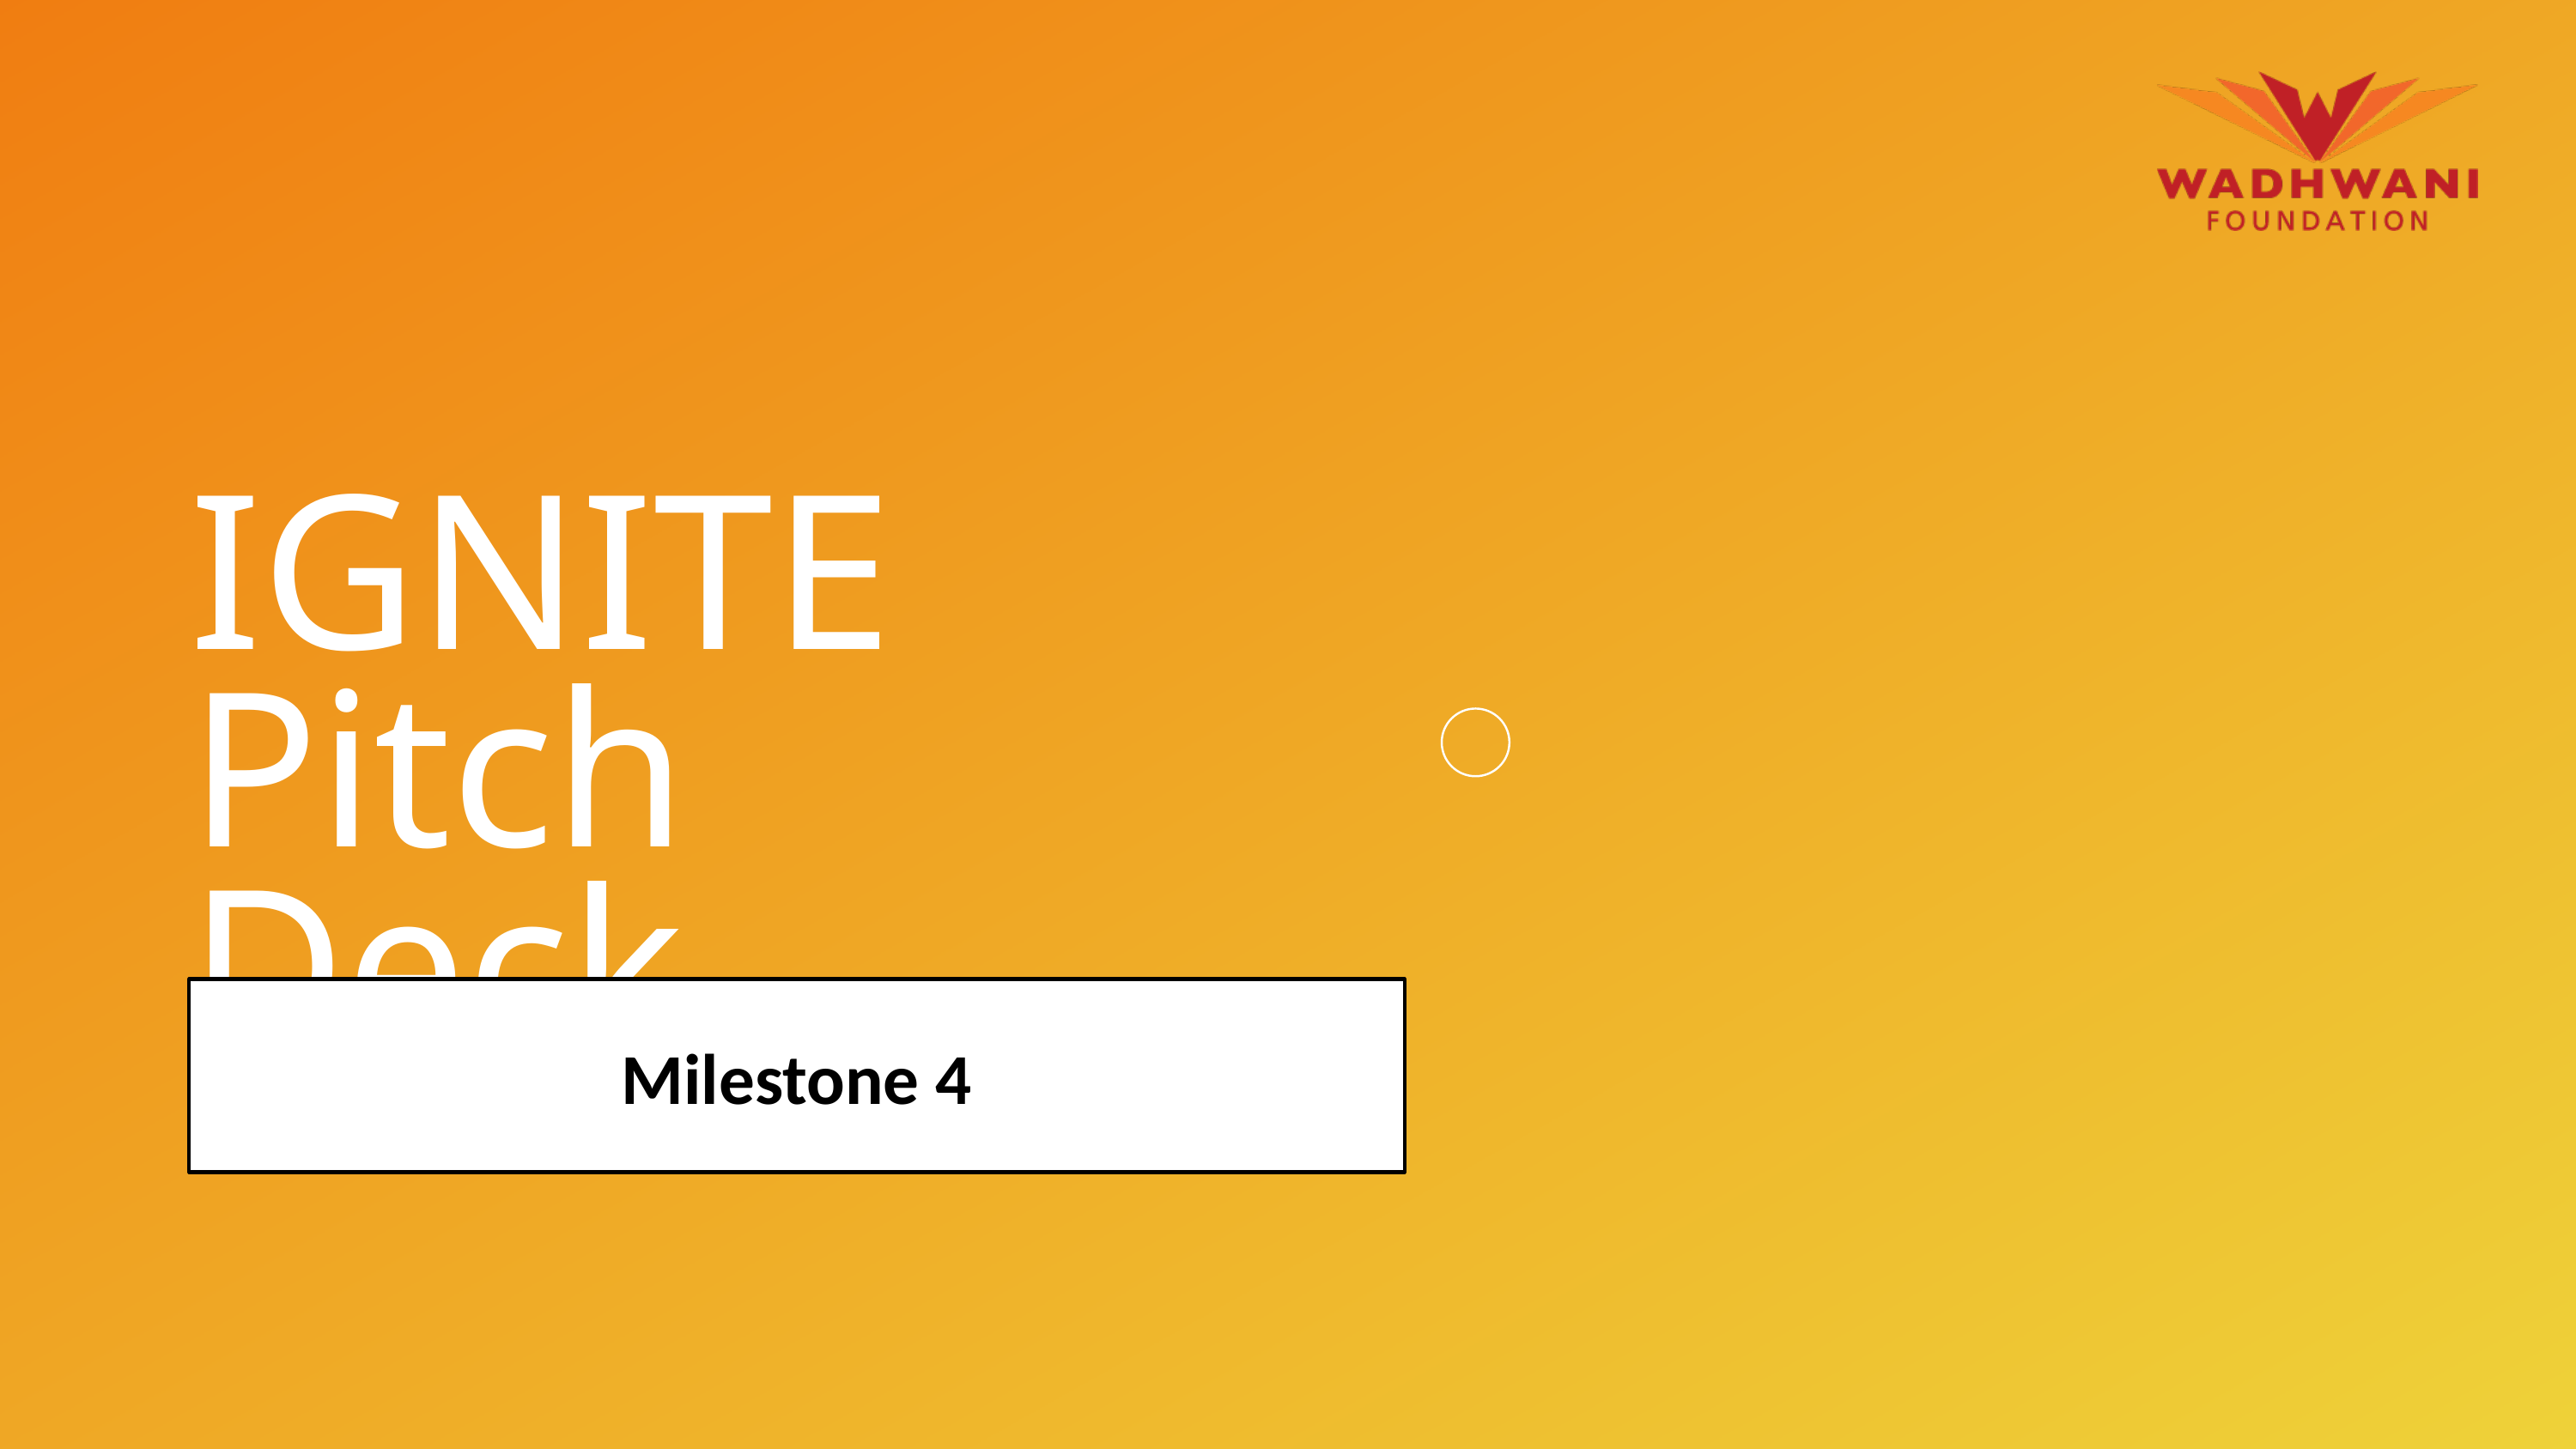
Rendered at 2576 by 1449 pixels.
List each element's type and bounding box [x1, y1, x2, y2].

text_box [1440, 706, 1511, 778]
picture [0, 0, 2576, 1449]
